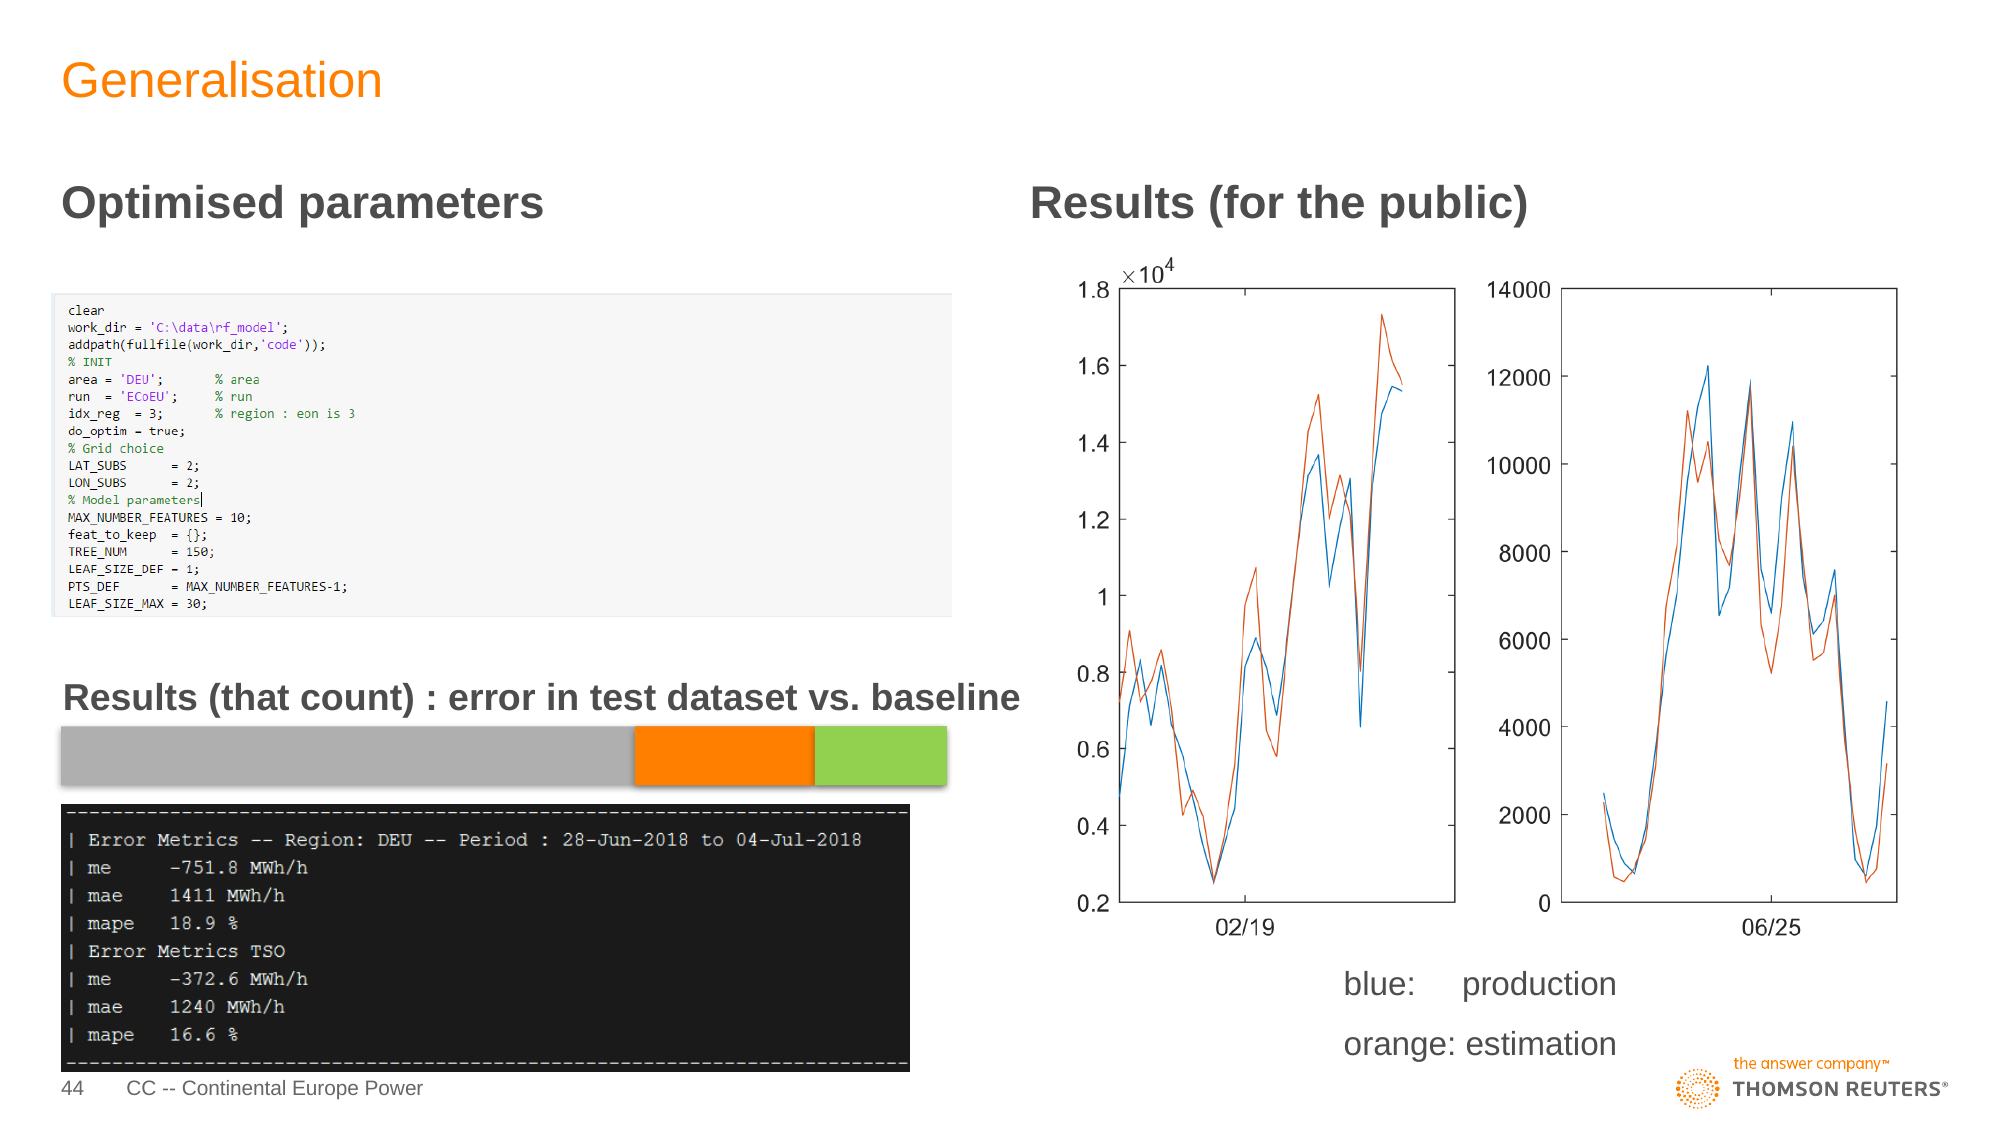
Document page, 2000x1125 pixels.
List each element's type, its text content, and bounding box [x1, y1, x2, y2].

footer CC -- Continental Europe Power [126, 1074, 1000, 1125]
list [1039, 238, 1940, 963]
text_box Optimised parameters [61, 172, 952, 248]
text_box blue: production orange: estimation [1343, 972, 1664, 1092]
title Generalisation [61, 47, 1939, 118]
text_box Results (that count) : error in test dataset vs. baseline [48, 665, 1034, 726]
text_box Results (for the public) [1029, 172, 1921, 248]
picture [60, 804, 911, 1072]
slide_number 44 [61, 1080, 125, 1125]
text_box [60, 726, 948, 786]
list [51, 293, 952, 618]
